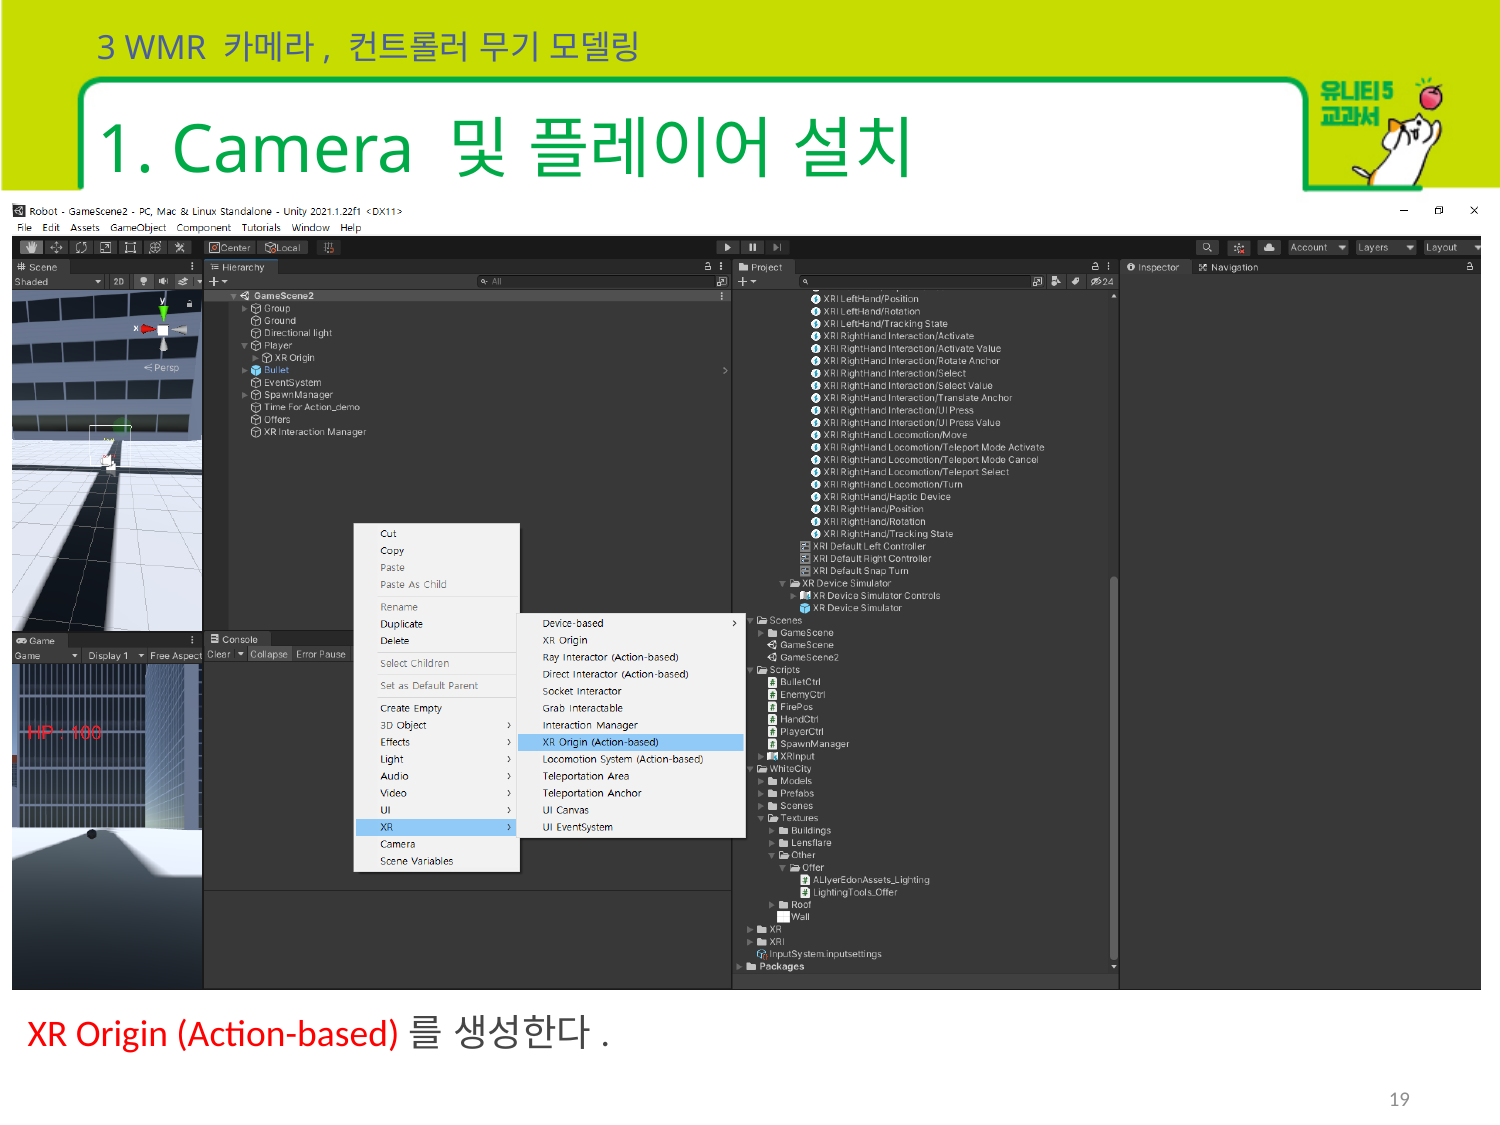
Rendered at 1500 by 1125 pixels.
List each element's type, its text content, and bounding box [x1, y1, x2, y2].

title 1. Camera 및 플레이어 설치 [82, 61, 1413, 193]
slide_number 19 [1074, 1074, 1425, 1123]
text_box XR Origin (Action-based)를 생성한다. [12, 1001, 1443, 1062]
list 3 WMR 카메라, 컨트롤러 무기 모델링 [81, 14, 788, 62]
picture [0, 0, 1500, 1125]
